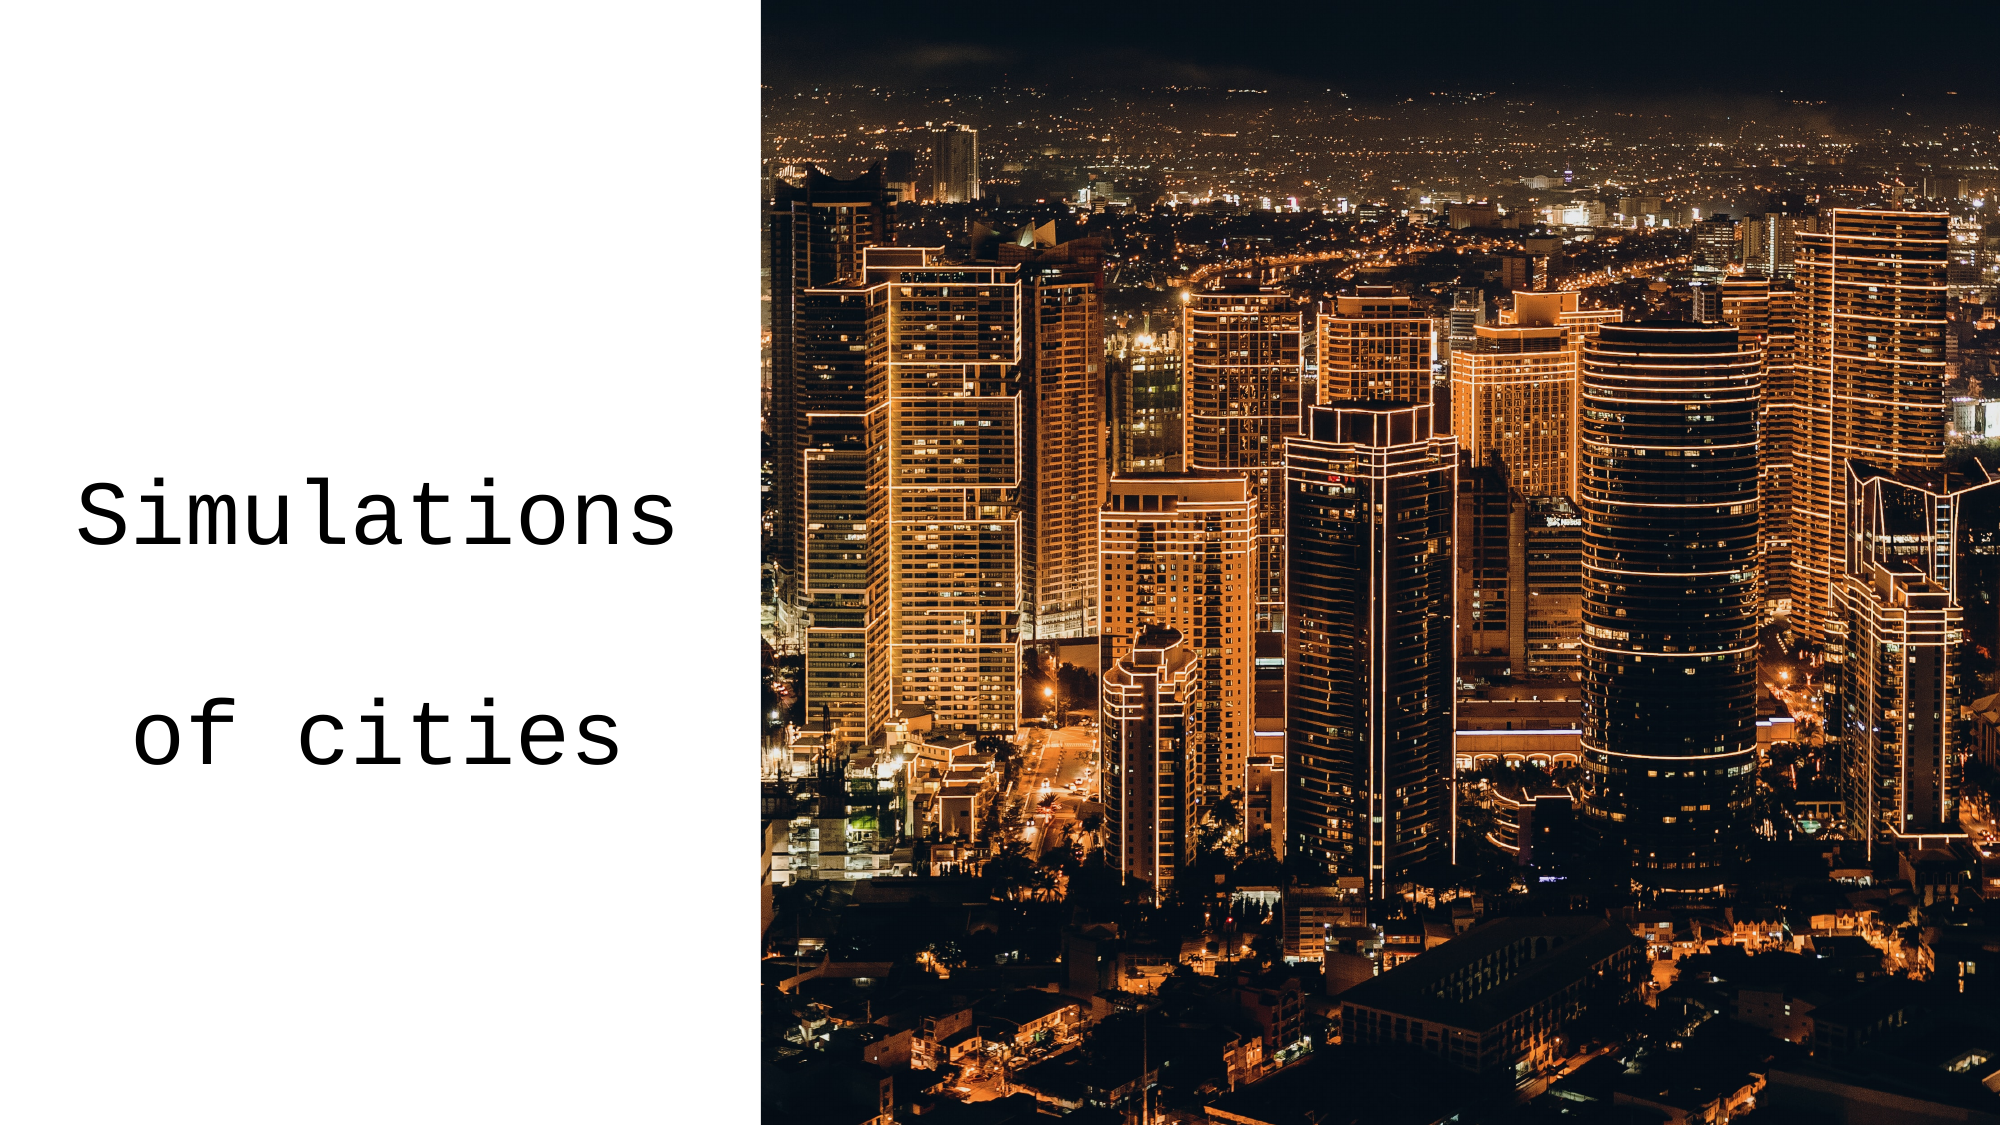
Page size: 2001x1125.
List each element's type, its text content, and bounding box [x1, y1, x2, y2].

picture [760, 0, 2000, 1125]
title Simulations of cities [60, 136, 696, 989]
